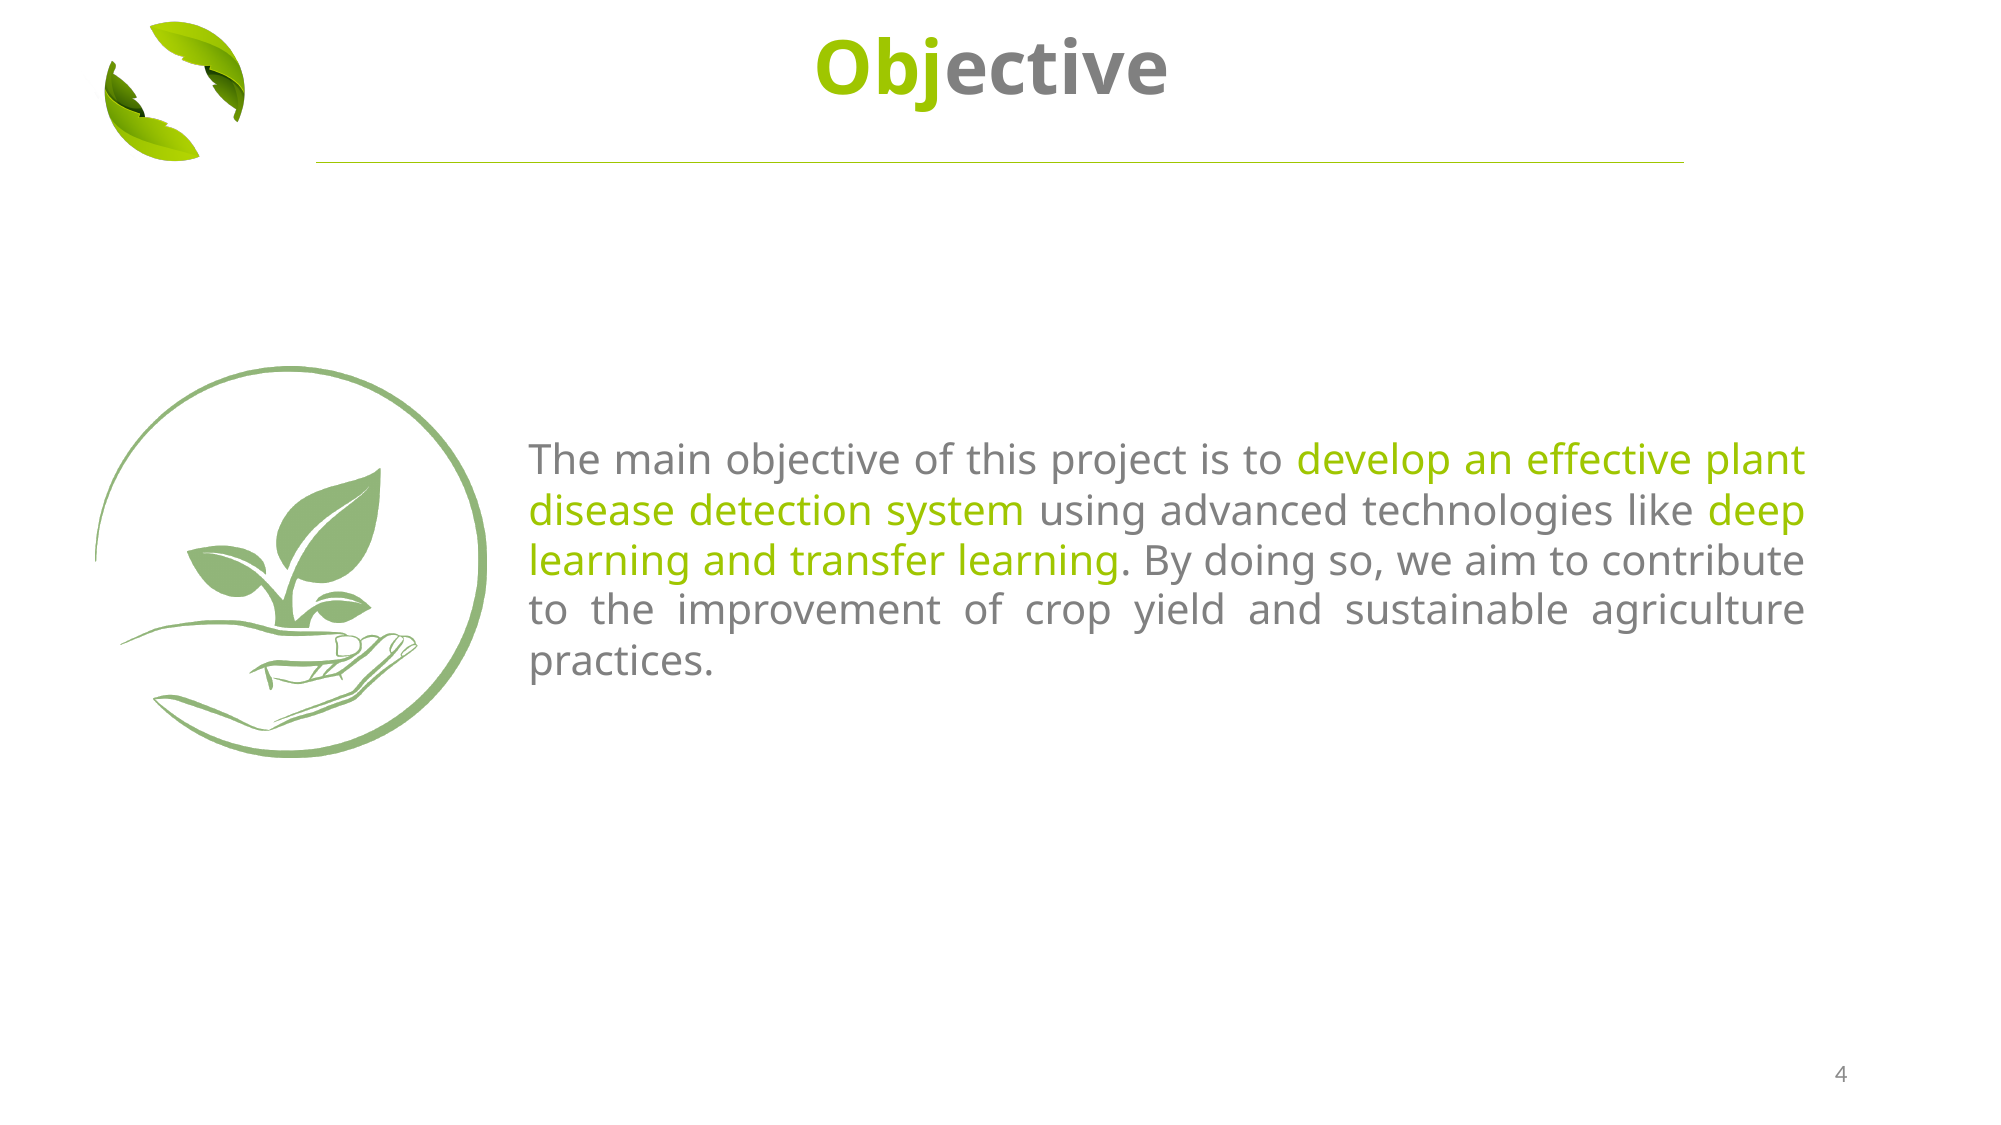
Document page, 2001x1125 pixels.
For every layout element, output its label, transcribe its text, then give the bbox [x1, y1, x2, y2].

slide_number 4 [1412, 1042, 1863, 1103]
text_box Objective [246, 22, 1855, 137]
picture [95, 366, 487, 758]
text_box The main objective of this project is to develop an effective plant disease detection system using advanced technologies like deep learning and transfer learning. By doing so, we aim to contribute to the improvement of crop yield and sustainable agriculture practices. [513, 425, 1821, 691]
picture [78, 0, 270, 188]
